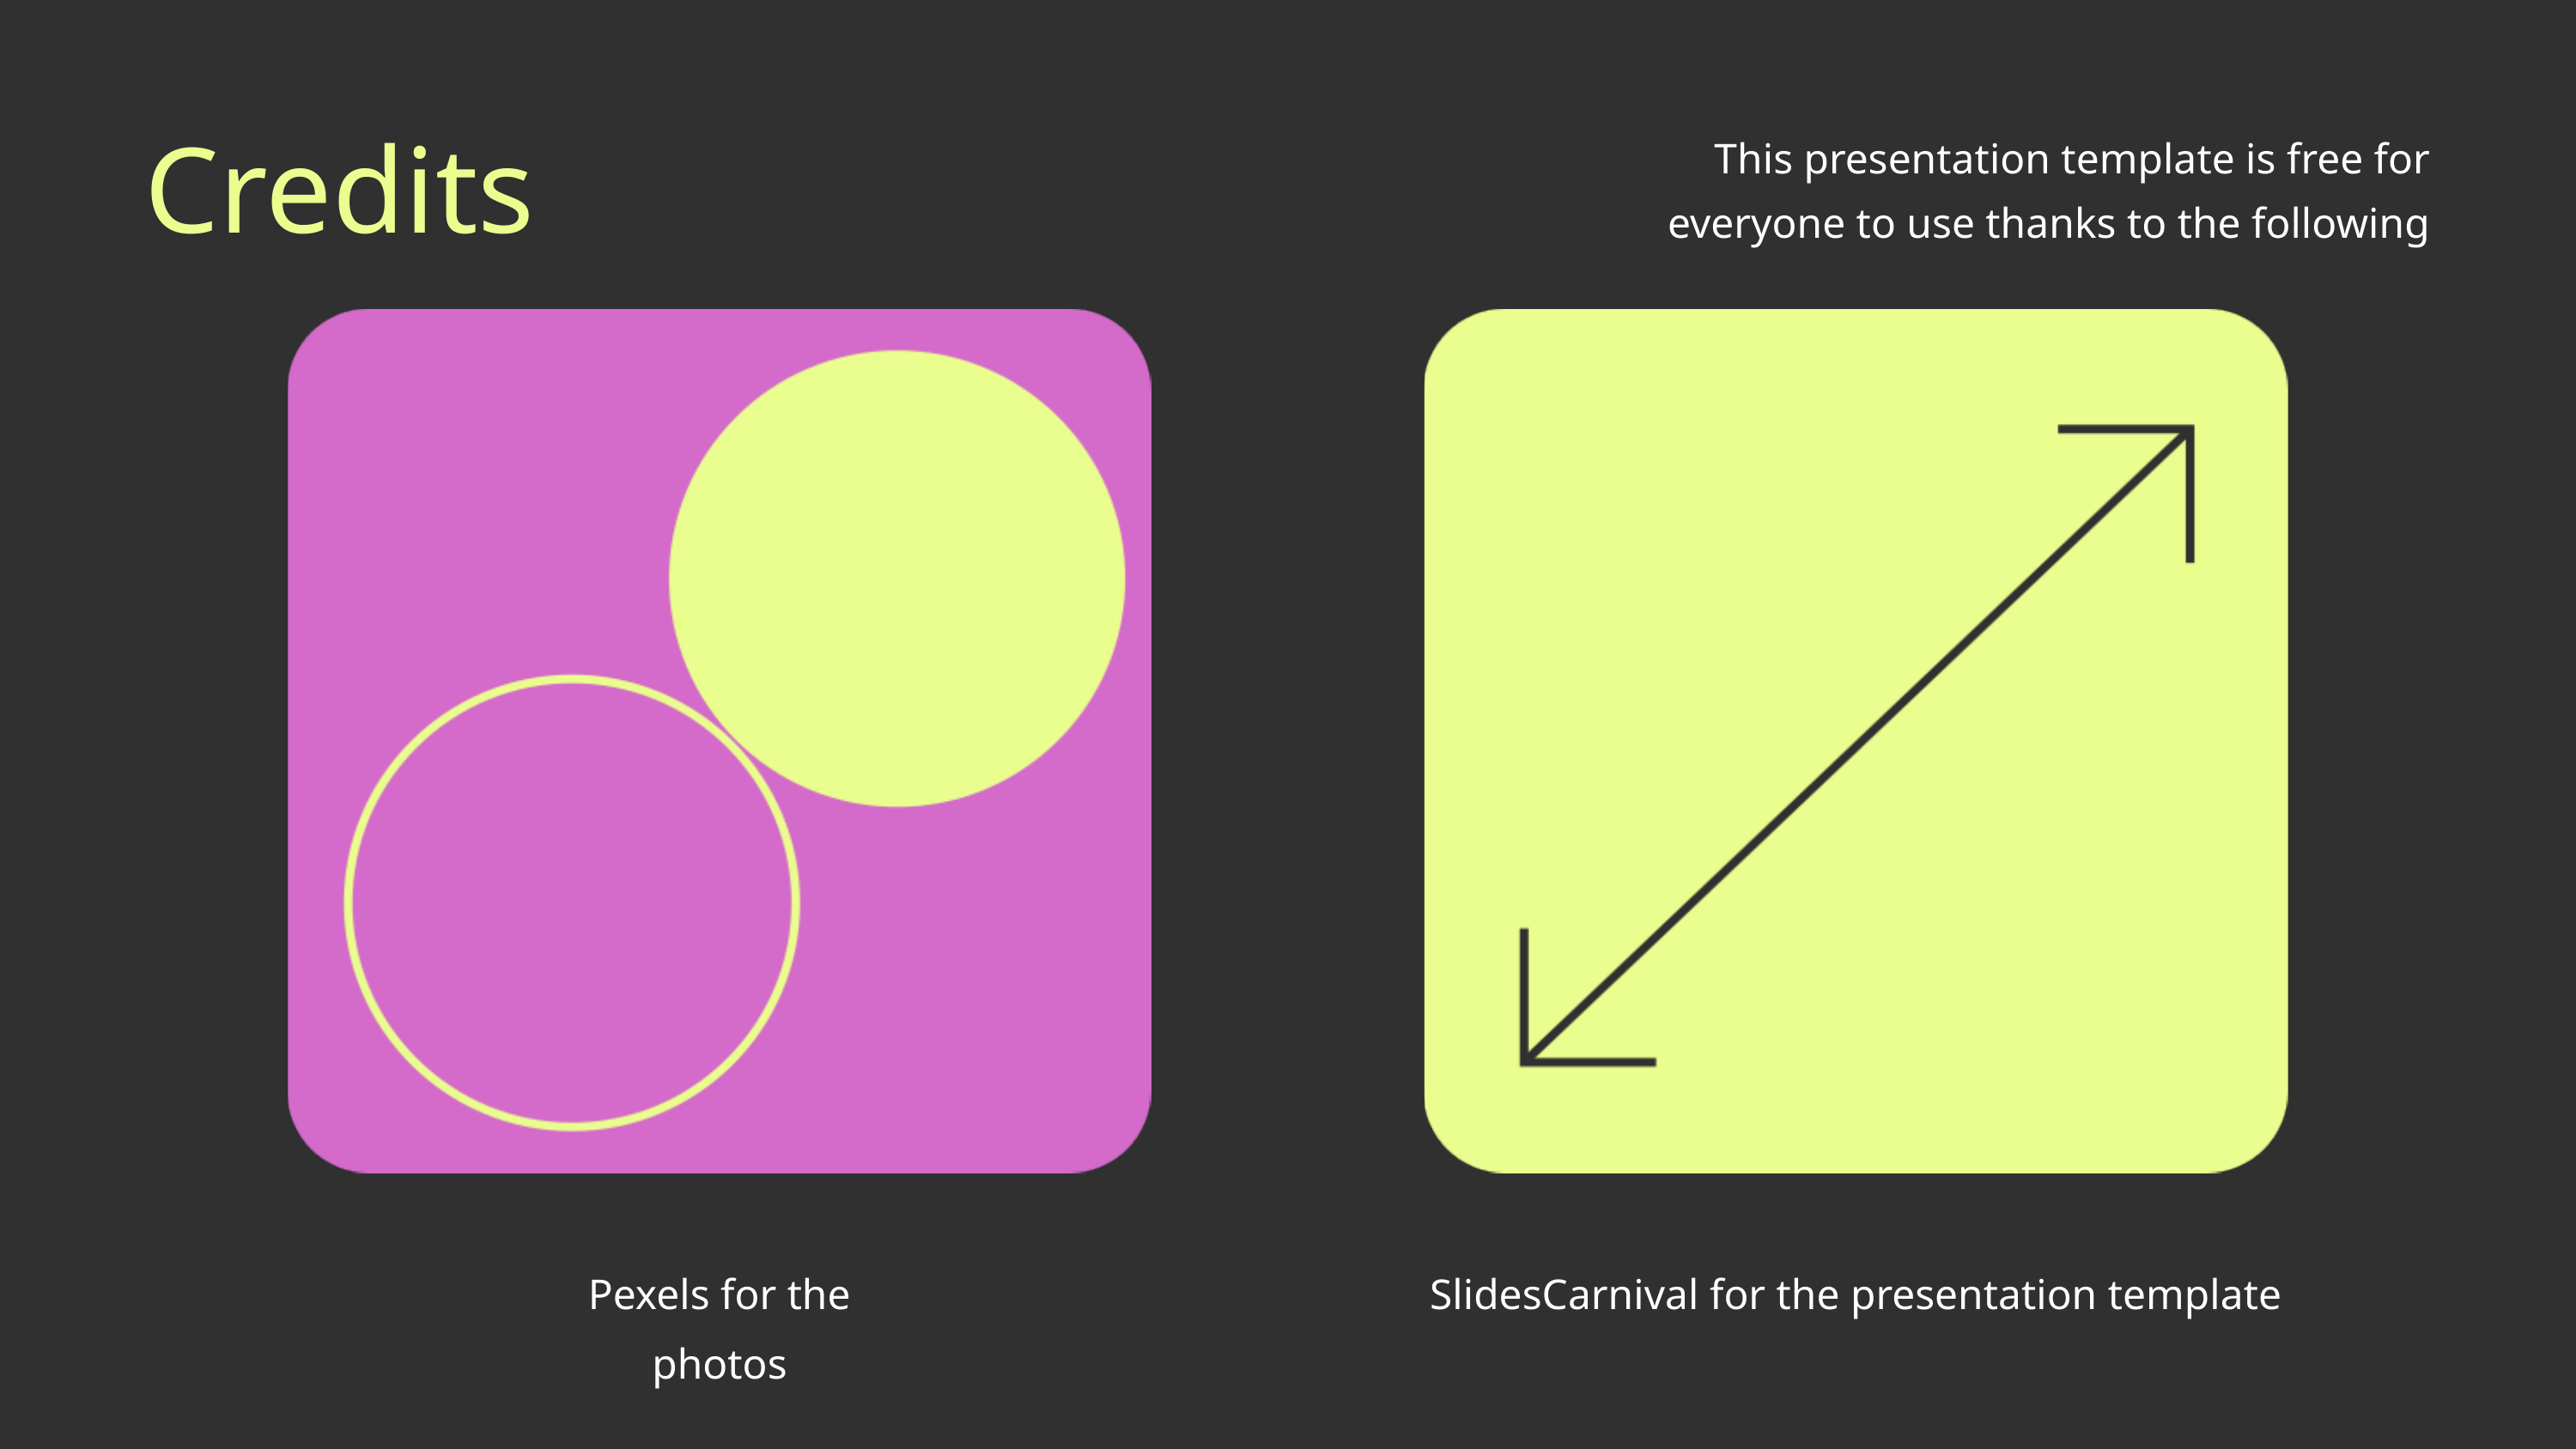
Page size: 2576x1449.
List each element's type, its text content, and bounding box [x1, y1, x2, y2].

text_box [1424, 309, 2288, 1173]
text_box Credits [144, 87, 773, 258]
text_box This presentation template is free for everyone to use thanks to the following [1570, 118, 2432, 246]
text_box [288, 309, 1152, 1173]
text_box Pexels for the photos [536, 1248, 904, 1387]
text_box SlidesCarnival for the presentation template [1425, 1248, 2287, 1319]
